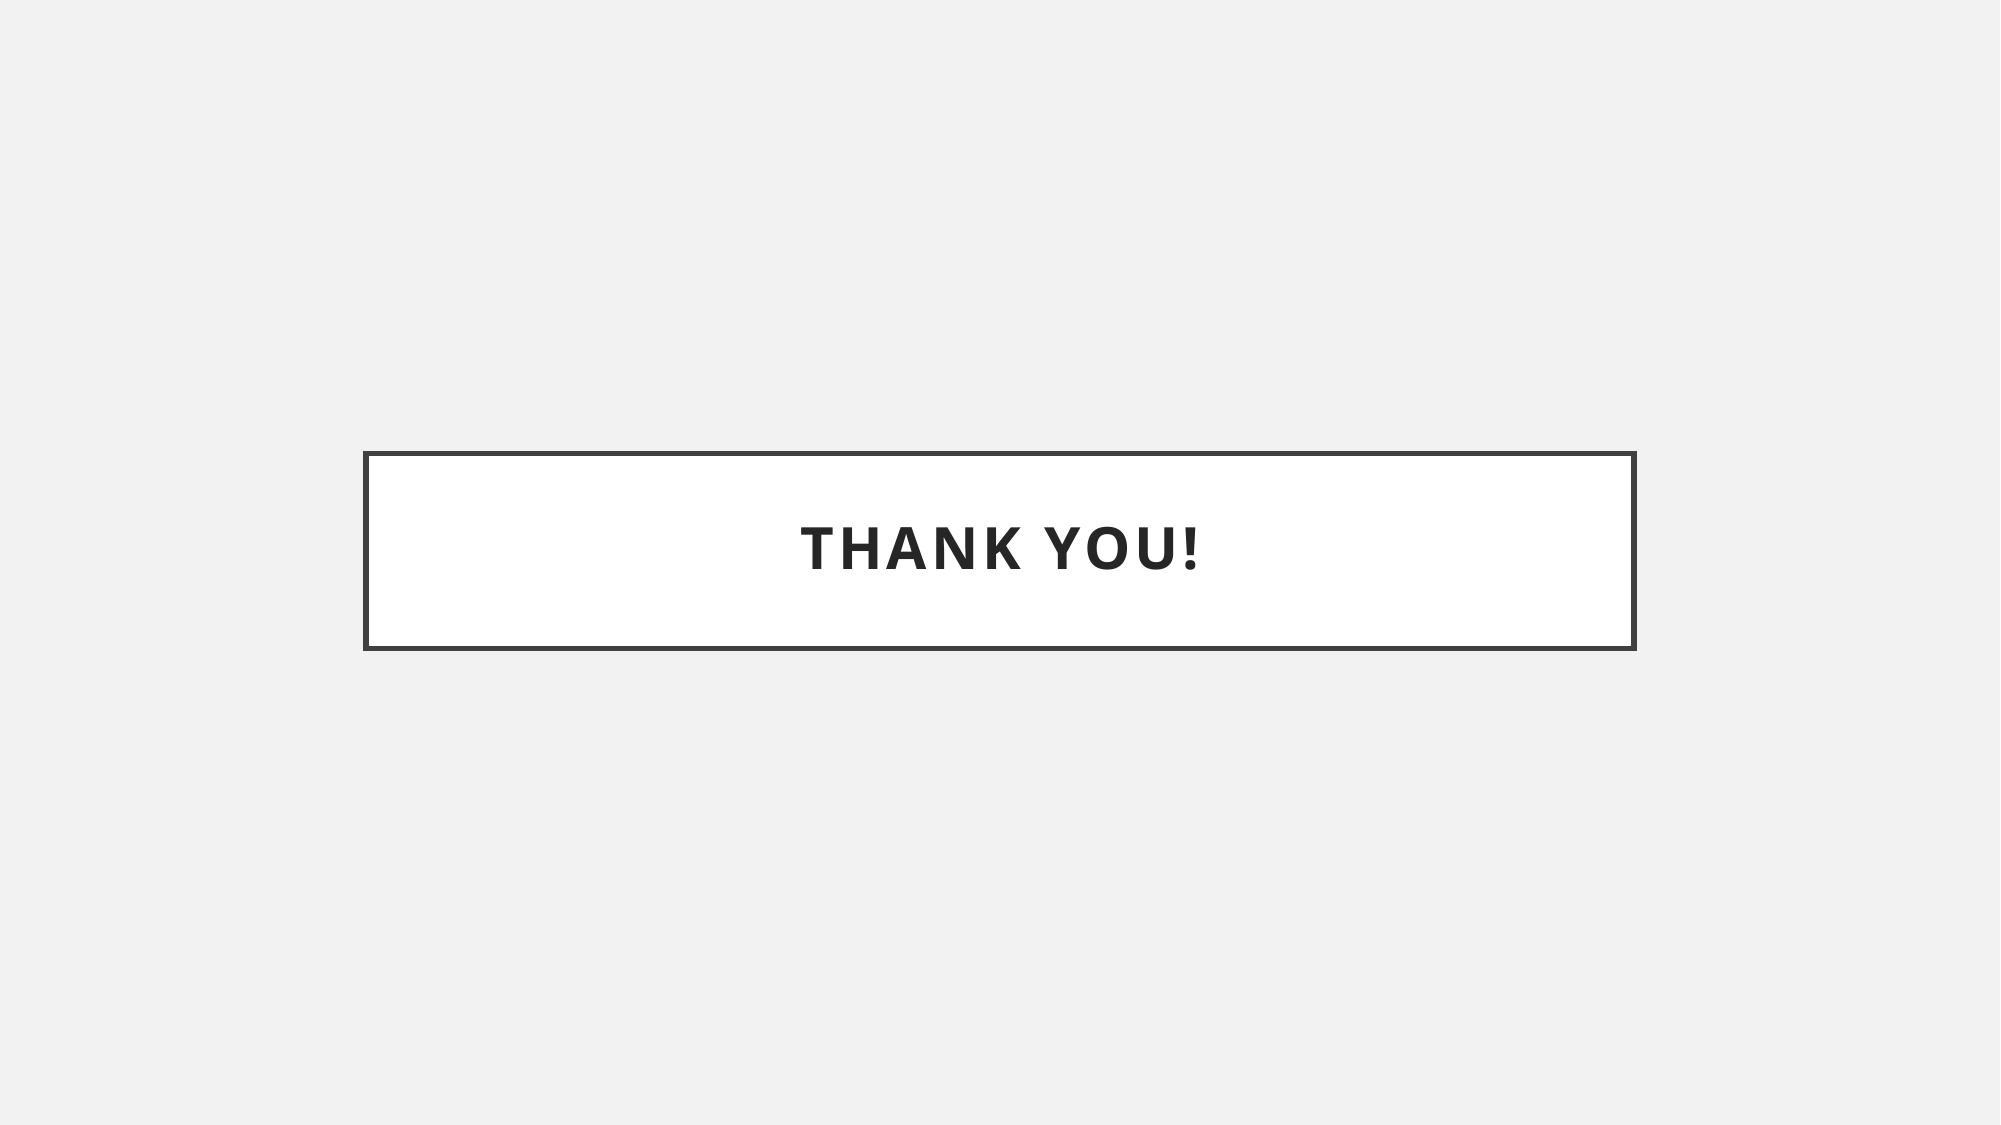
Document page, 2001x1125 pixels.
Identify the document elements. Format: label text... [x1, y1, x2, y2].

title Thank you! [363, 451, 1637, 651]
